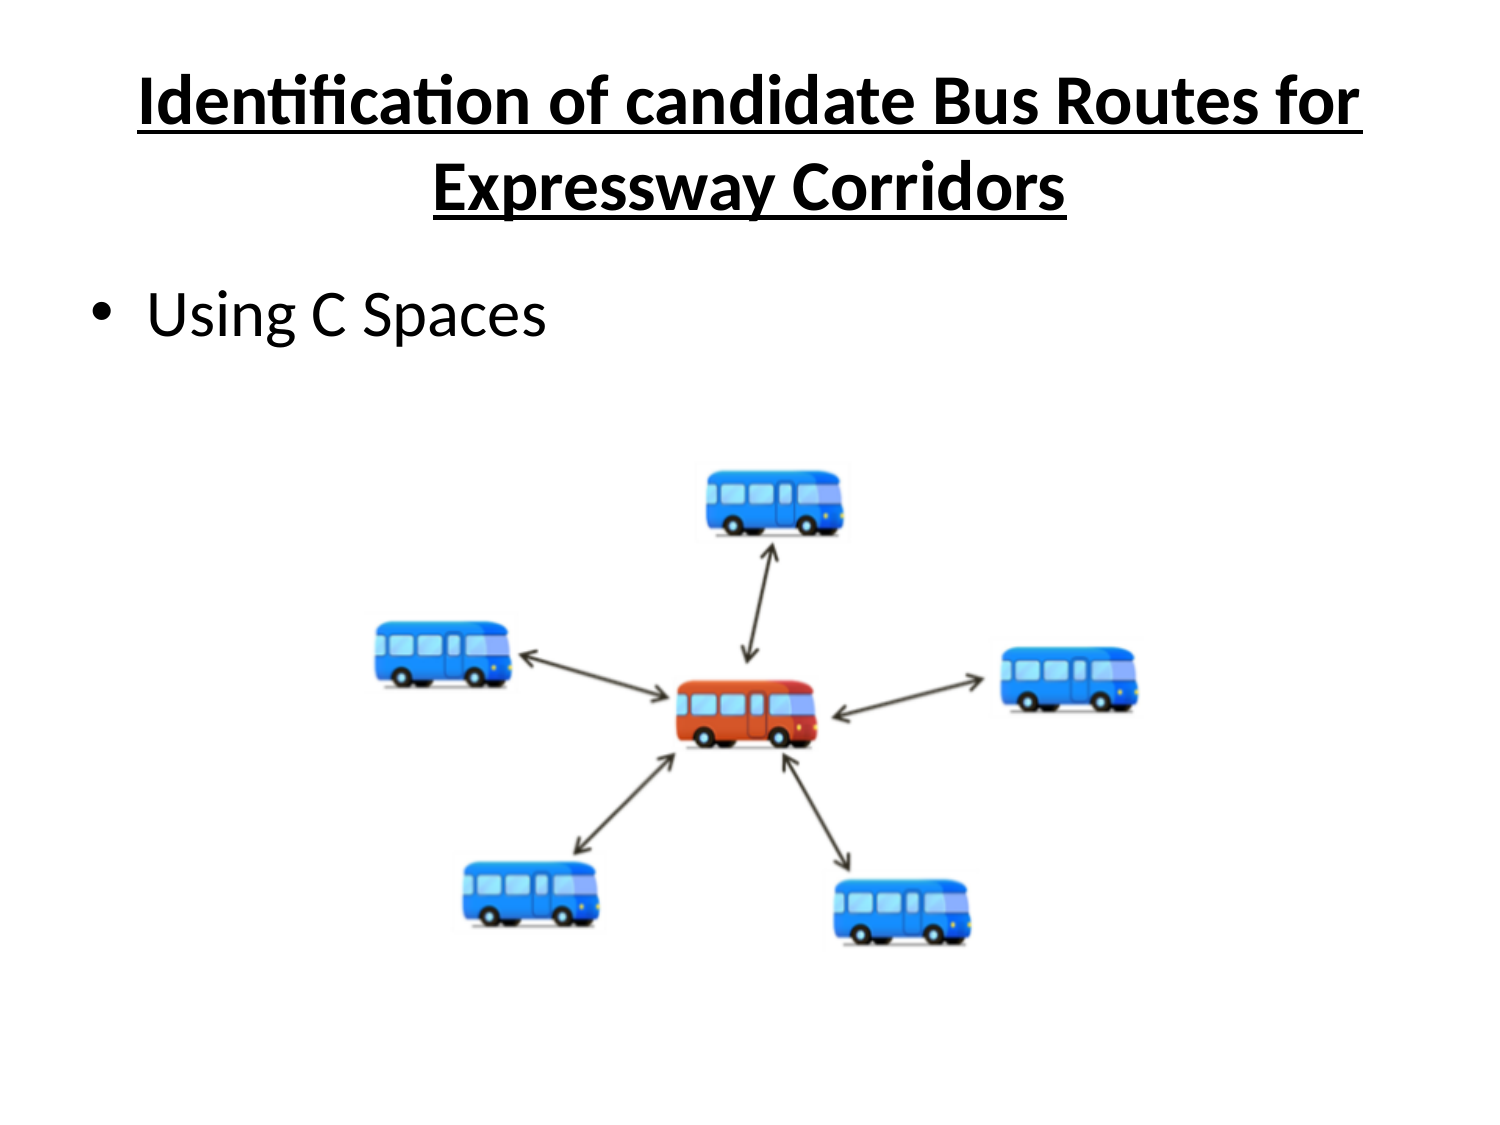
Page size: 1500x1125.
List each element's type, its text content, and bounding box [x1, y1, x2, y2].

picture [312, 437, 1401, 976]
title Identification of candidate Bus Routes for Expressway Corridors [75, 45, 1425, 233]
list Using C Spaces [75, 262, 1425, 1005]
